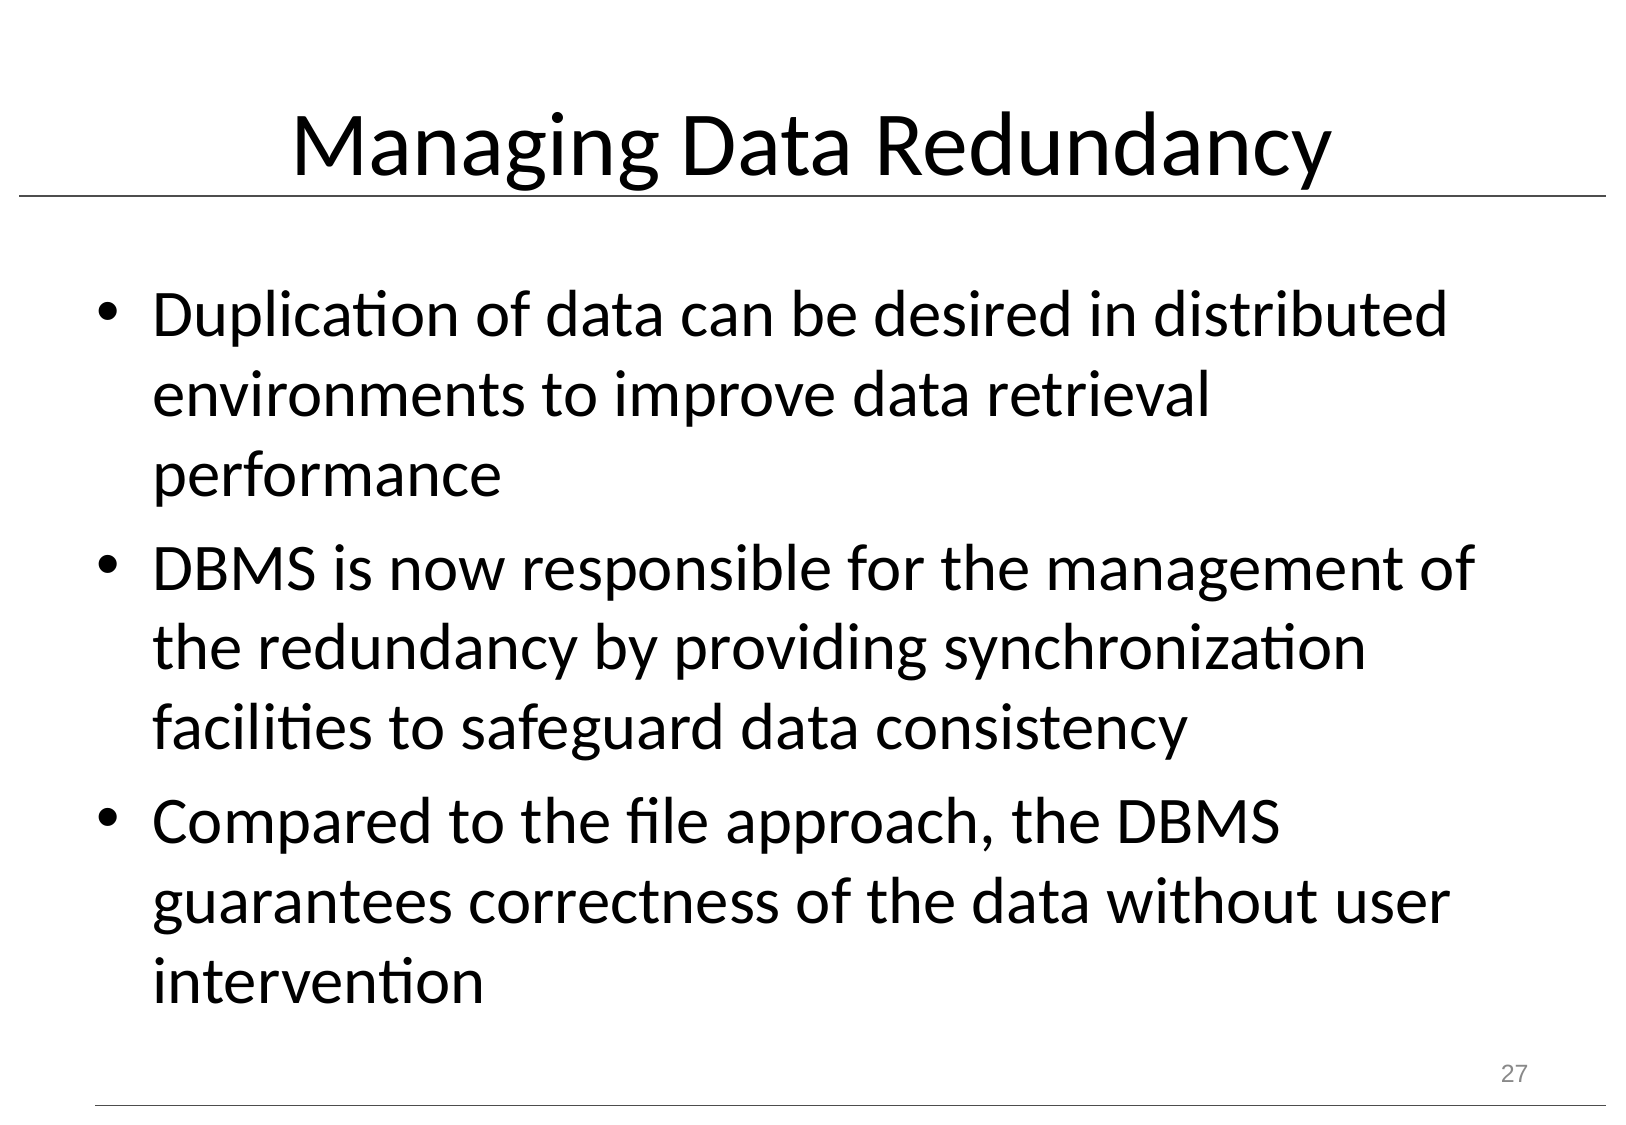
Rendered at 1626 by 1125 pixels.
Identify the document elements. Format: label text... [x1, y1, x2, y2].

title Managing Data Redundancy [81, 45, 1544, 233]
slide_number 27 [1164, 1042, 1544, 1103]
list Duplication of data can be desired in distributed environments to improve data retrieval performance DBMS is now responsible for the management of the redundancy by providing synchronization facilities to safeguard data consistency Compared to the file approach, the DBMS guarantees correctness of the data without user intervention [81, 262, 1544, 1005]
